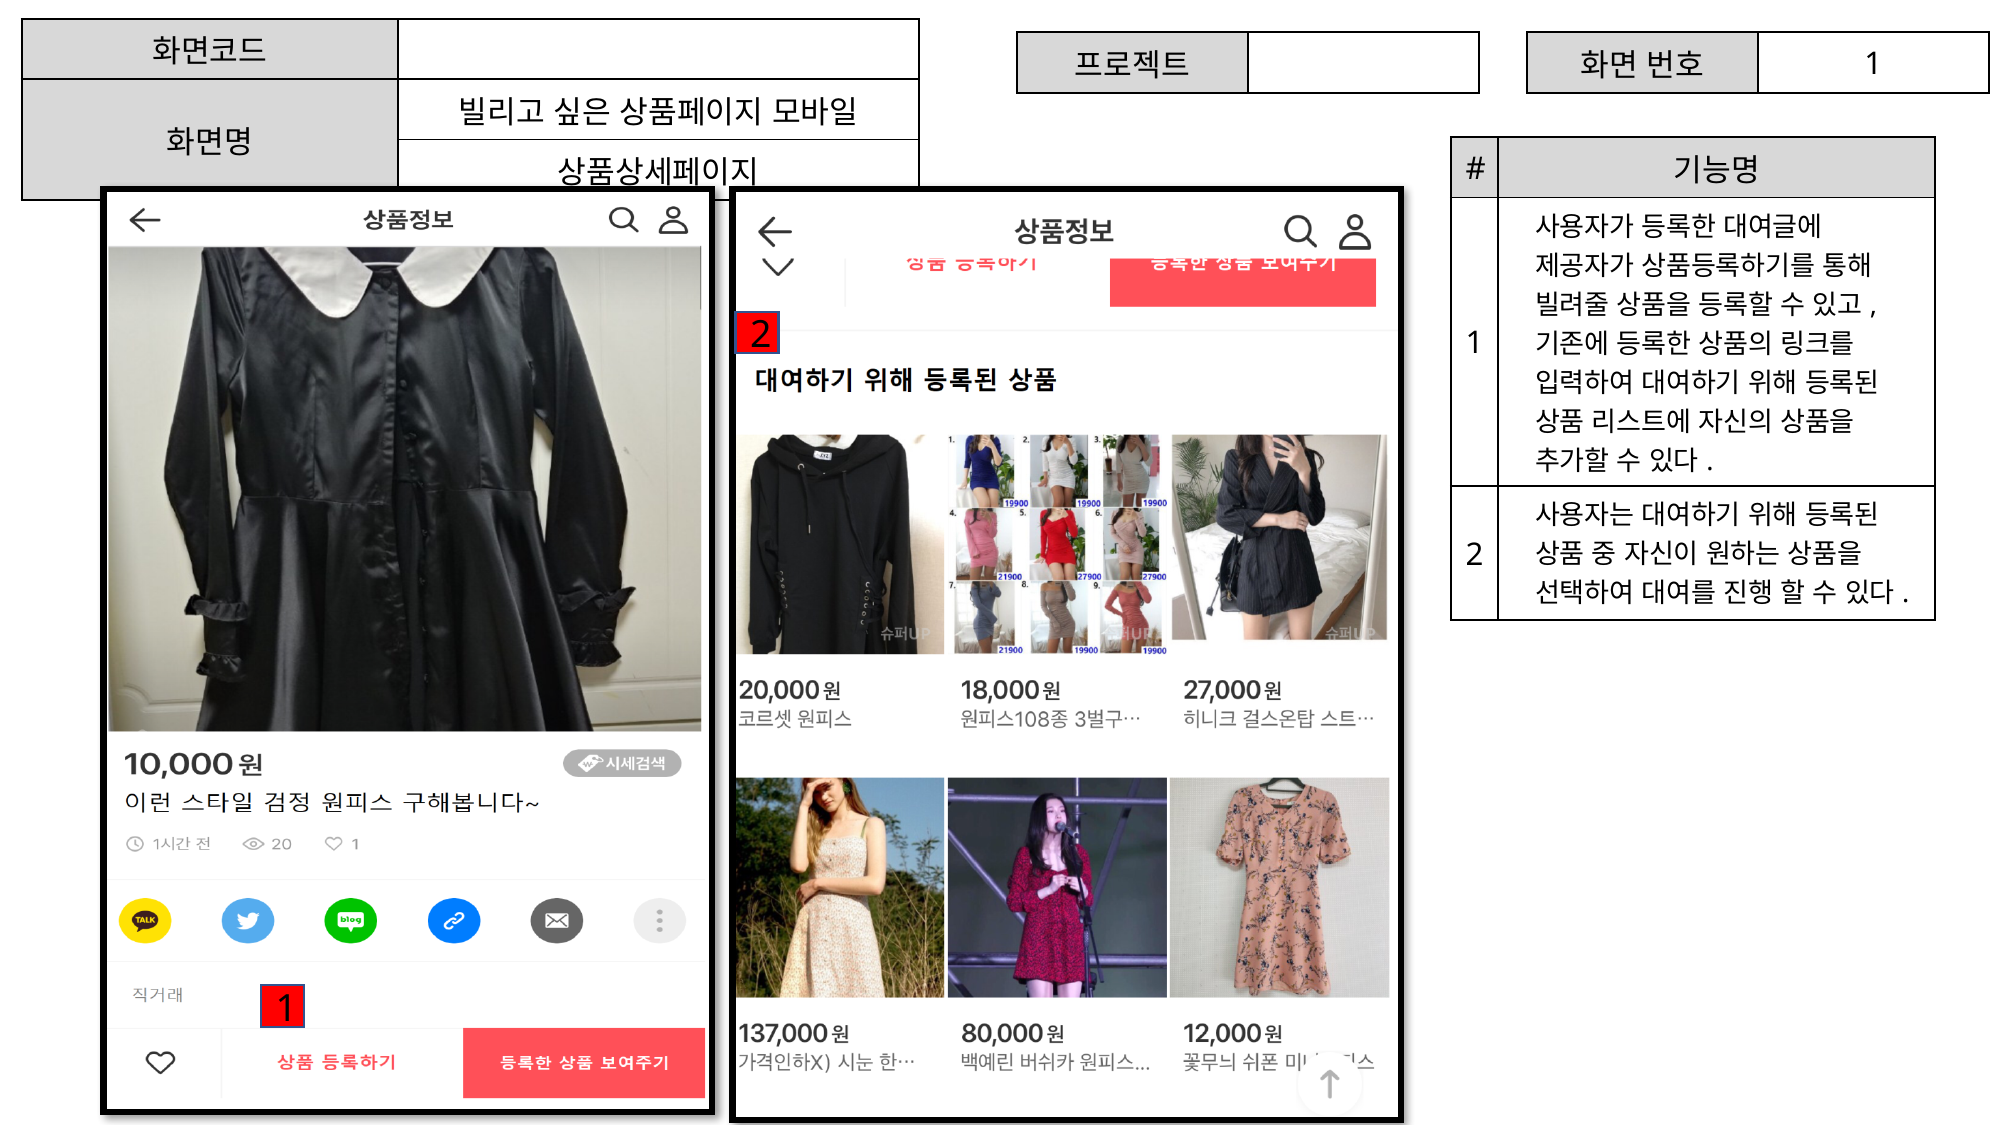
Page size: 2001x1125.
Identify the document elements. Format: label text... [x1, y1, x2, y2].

table_cell 화면명 [23, 80, 397, 199]
picture [735, 192, 1398, 1118]
table_header 1 [1759, 33, 1988, 92]
table_cell 1 [1452, 198, 1497, 485]
table_header 프로젝트 [1018, 33, 1247, 92]
table_cell 상품상세페이지 [399, 140, 918, 194]
table_cell 2 [1452, 487, 1497, 619]
table_header 화면 번호 [1528, 33, 1757, 92]
table_header 기능명 [1499, 138, 1934, 197]
table_header 화면코드 [23, 20, 397, 78]
table_header # [1452, 138, 1497, 197]
table_cell 사용자가 등록한 대여글에 제공자가 상품등록하기를 통해 빌려줄 상품을 등록할 수 있고, 기존에 등록한 상품의 링크를 입력하여 대여하기 위해 등록된 상품 리스트에 자신의 상품을 추가할 수 있다. [1499, 198, 1934, 485]
table_header [399, 20, 918, 78]
table_cell 사용자는 대여하기 위해 등록된 상품 중 자신이 원하는 상품을 선택하여 대여를 진행 할 수 있다. [1499, 487, 1934, 619]
picture [106, 192, 710, 1110]
table_header [1249, 33, 1478, 92]
table_cell 빌리고 싶은 상품페이지 모바일 [399, 80, 918, 139]
